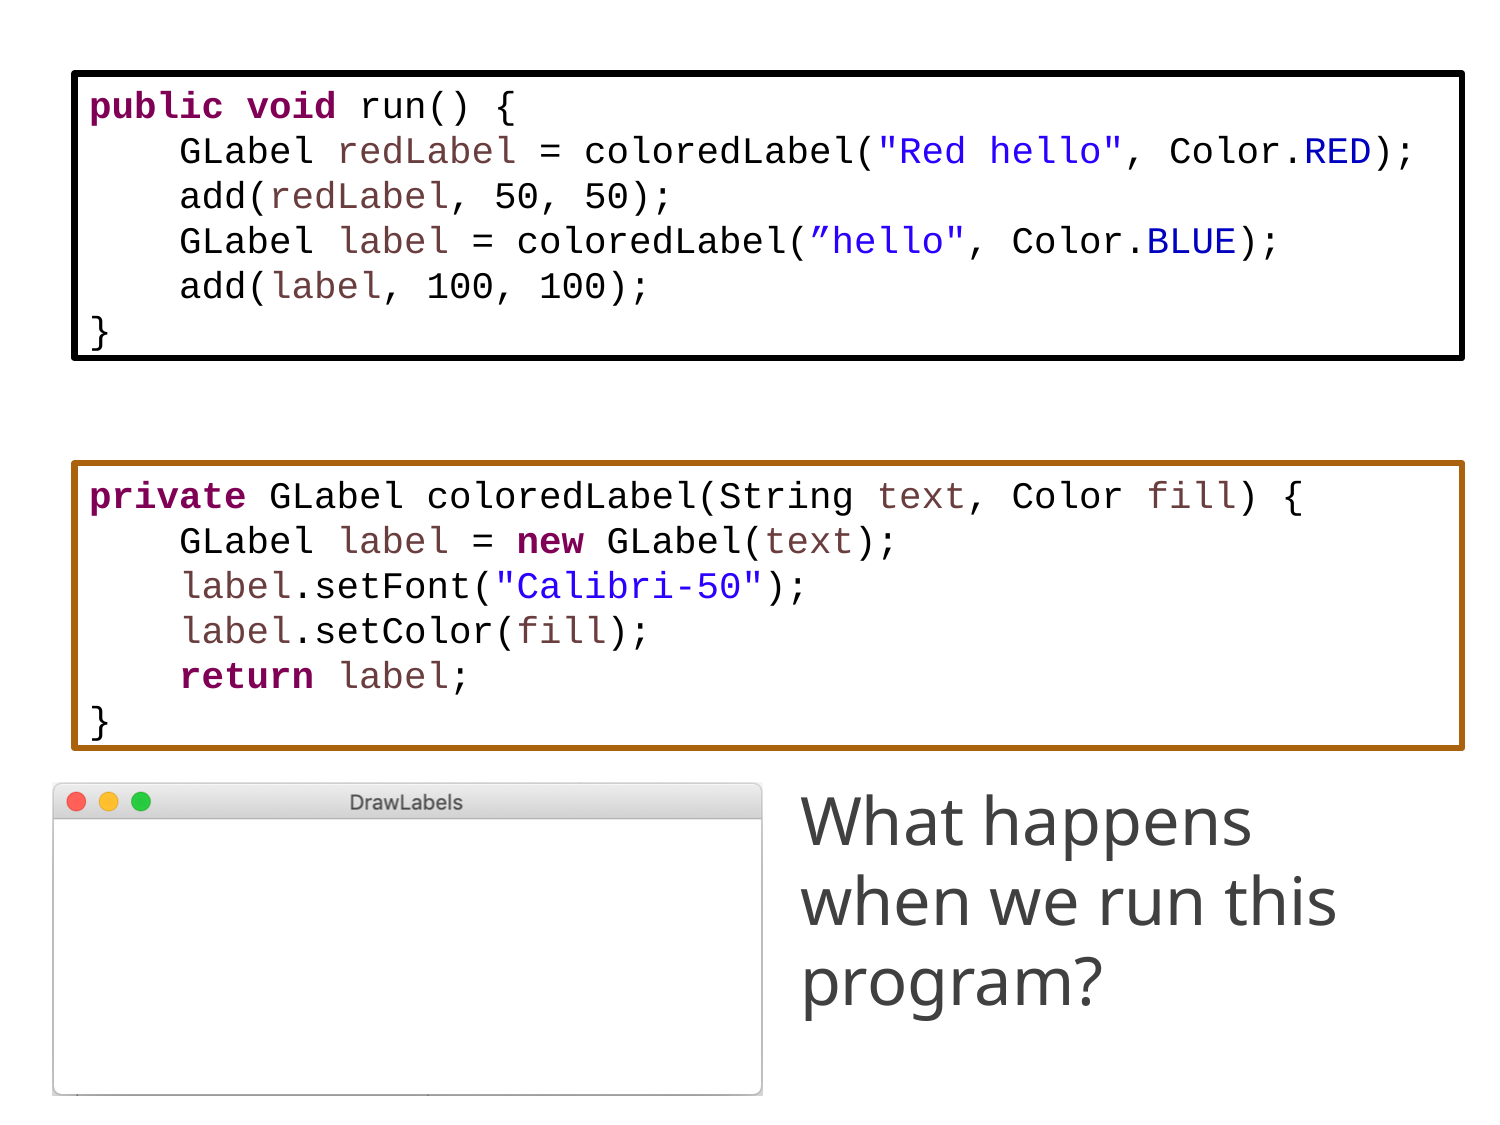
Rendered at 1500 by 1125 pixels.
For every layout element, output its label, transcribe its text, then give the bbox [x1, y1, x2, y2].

text_box What happens when we run this program? [785, 771, 1399, 1027]
text_box public void run() { GLabel redLabel = coloredLabel("Red hello", Color.RED); add(redLabel, 50, 50); GLabel label = coloredLabel(”hello", Color.BLUE); add(label, 100, 100); } [74, 73, 1462, 359]
text_box private GLabel coloredLabel(String text, Color fill) { GLabel label = new GLabel(text); label.setFont("Calibri-50"); label.setColor(fill); return label; } [74, 463, 1462, 748]
picture [51, 782, 763, 1097]
